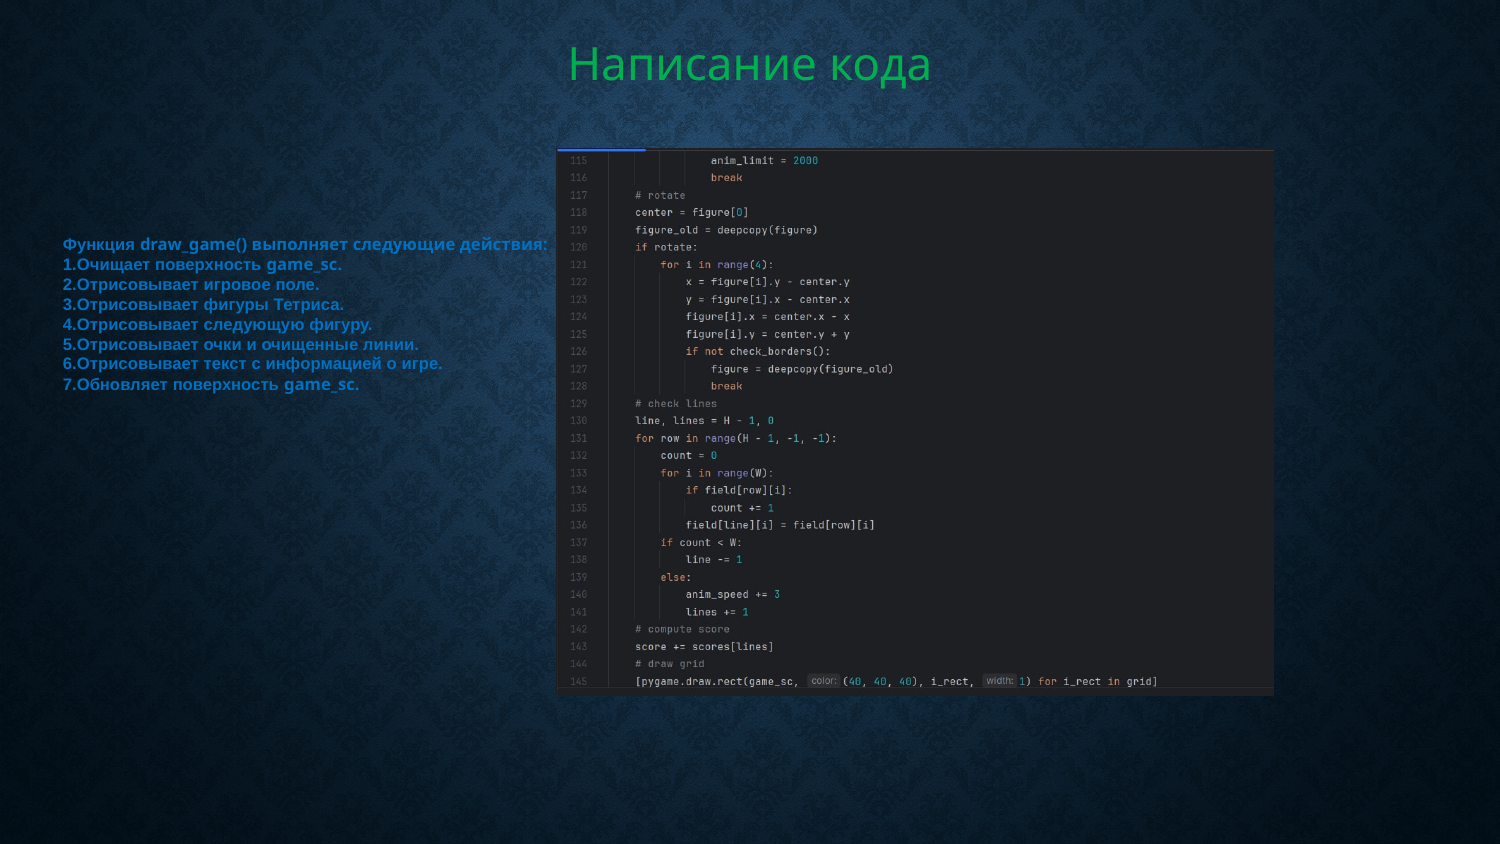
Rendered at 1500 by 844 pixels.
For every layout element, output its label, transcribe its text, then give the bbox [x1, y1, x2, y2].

text_box Функция draw_game() выполняет следующие действия: Очищает поверхность game_sc. Отрисовывает игровое поле. Отрисовывает фигуры Тетриса. Отрисовывает следующую фигуру. Отрисовывает очки и очищенные линии. Отрисовывает текст с информацией о игре. Обновляет поверхность game_sc. [48, 226, 549, 421]
picture [556, 147, 1275, 697]
text_box Написание кода [305, 19, 1195, 105]
